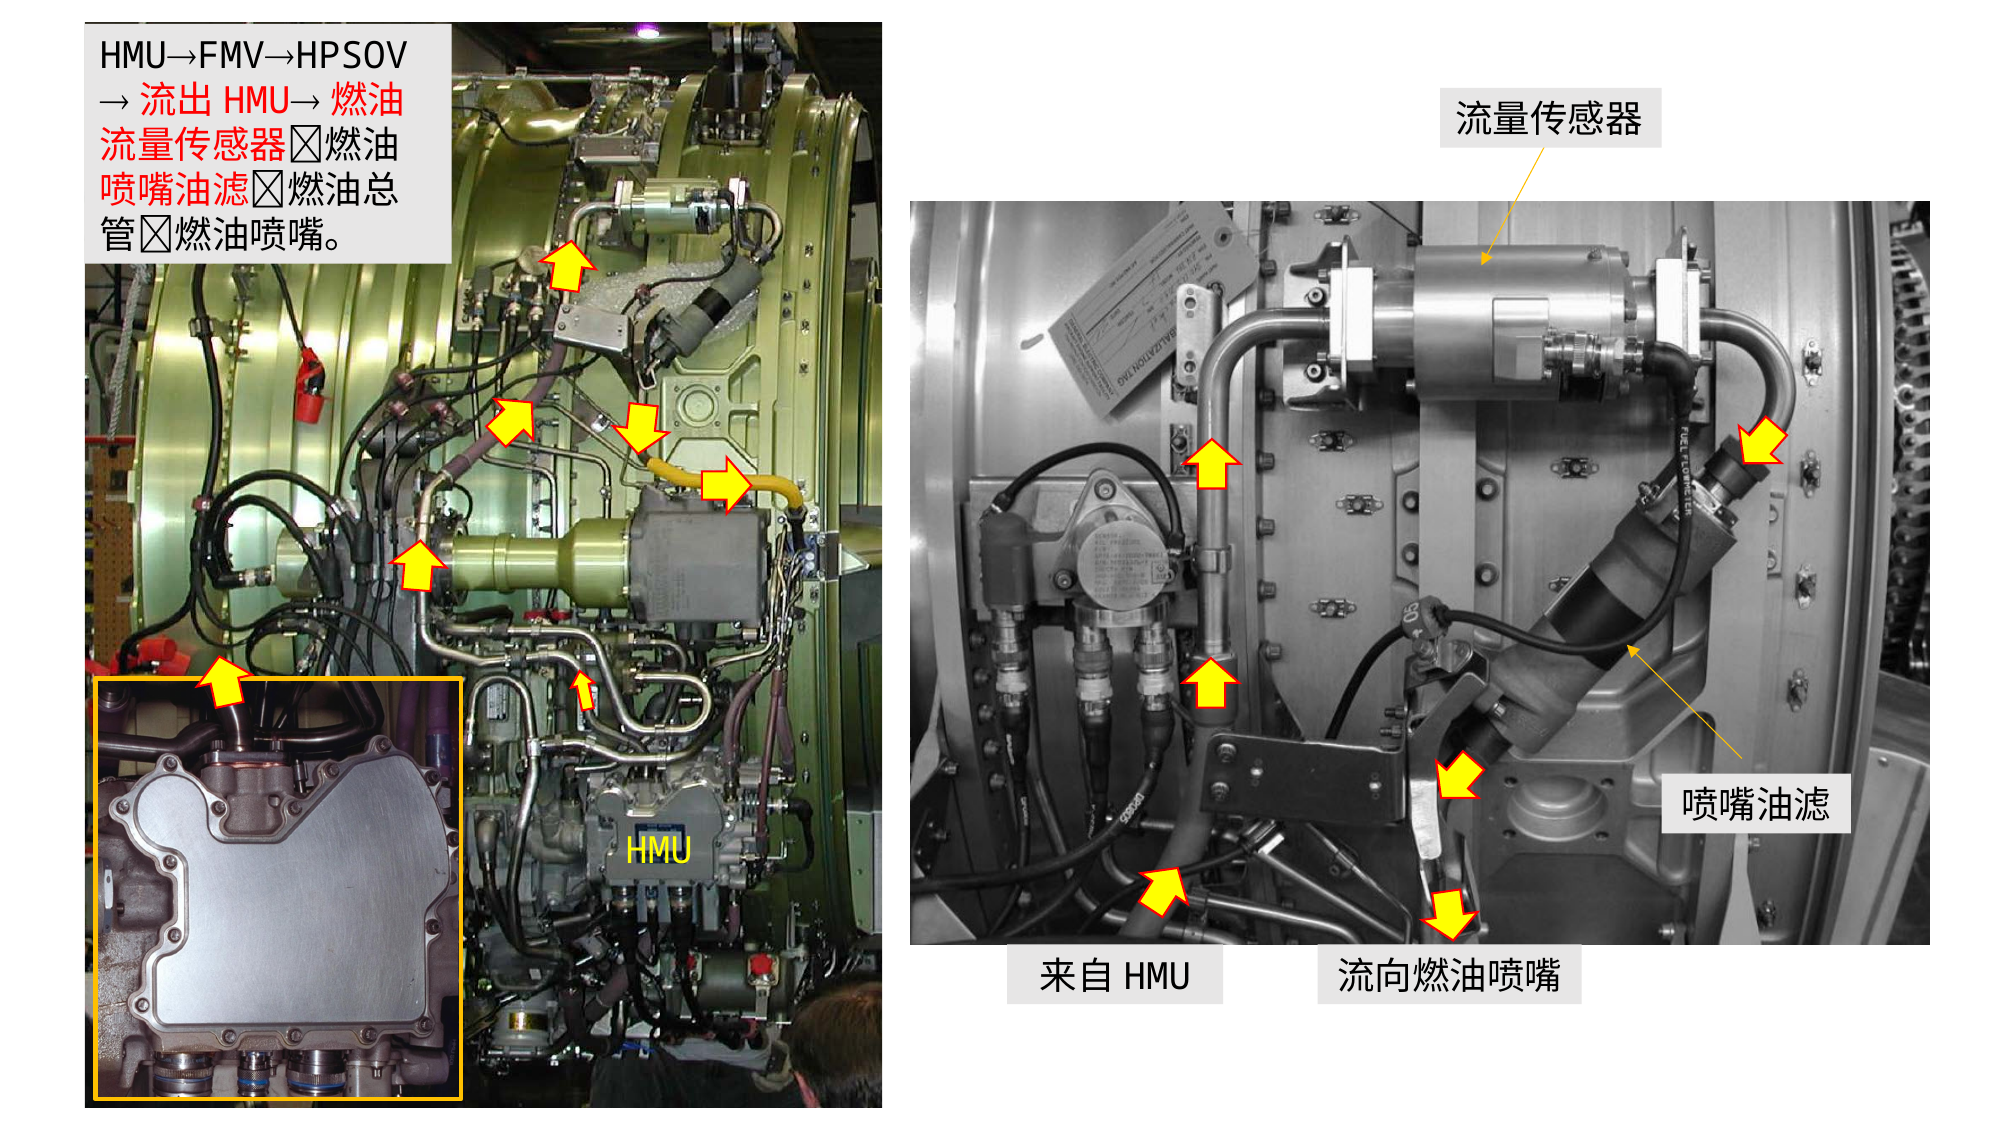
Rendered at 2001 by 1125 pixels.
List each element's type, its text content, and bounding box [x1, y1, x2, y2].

picture [910, 201, 1930, 945]
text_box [1626, 644, 1742, 759]
text_box 流量传感器 [1440, 87, 1662, 148]
text_box 来自HMU [1007, 945, 1224, 1005]
text_box 流向燃油喷嘴 [1317, 945, 1582, 1005]
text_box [1481, 134, 1551, 266]
picture [84, 22, 883, 1108]
